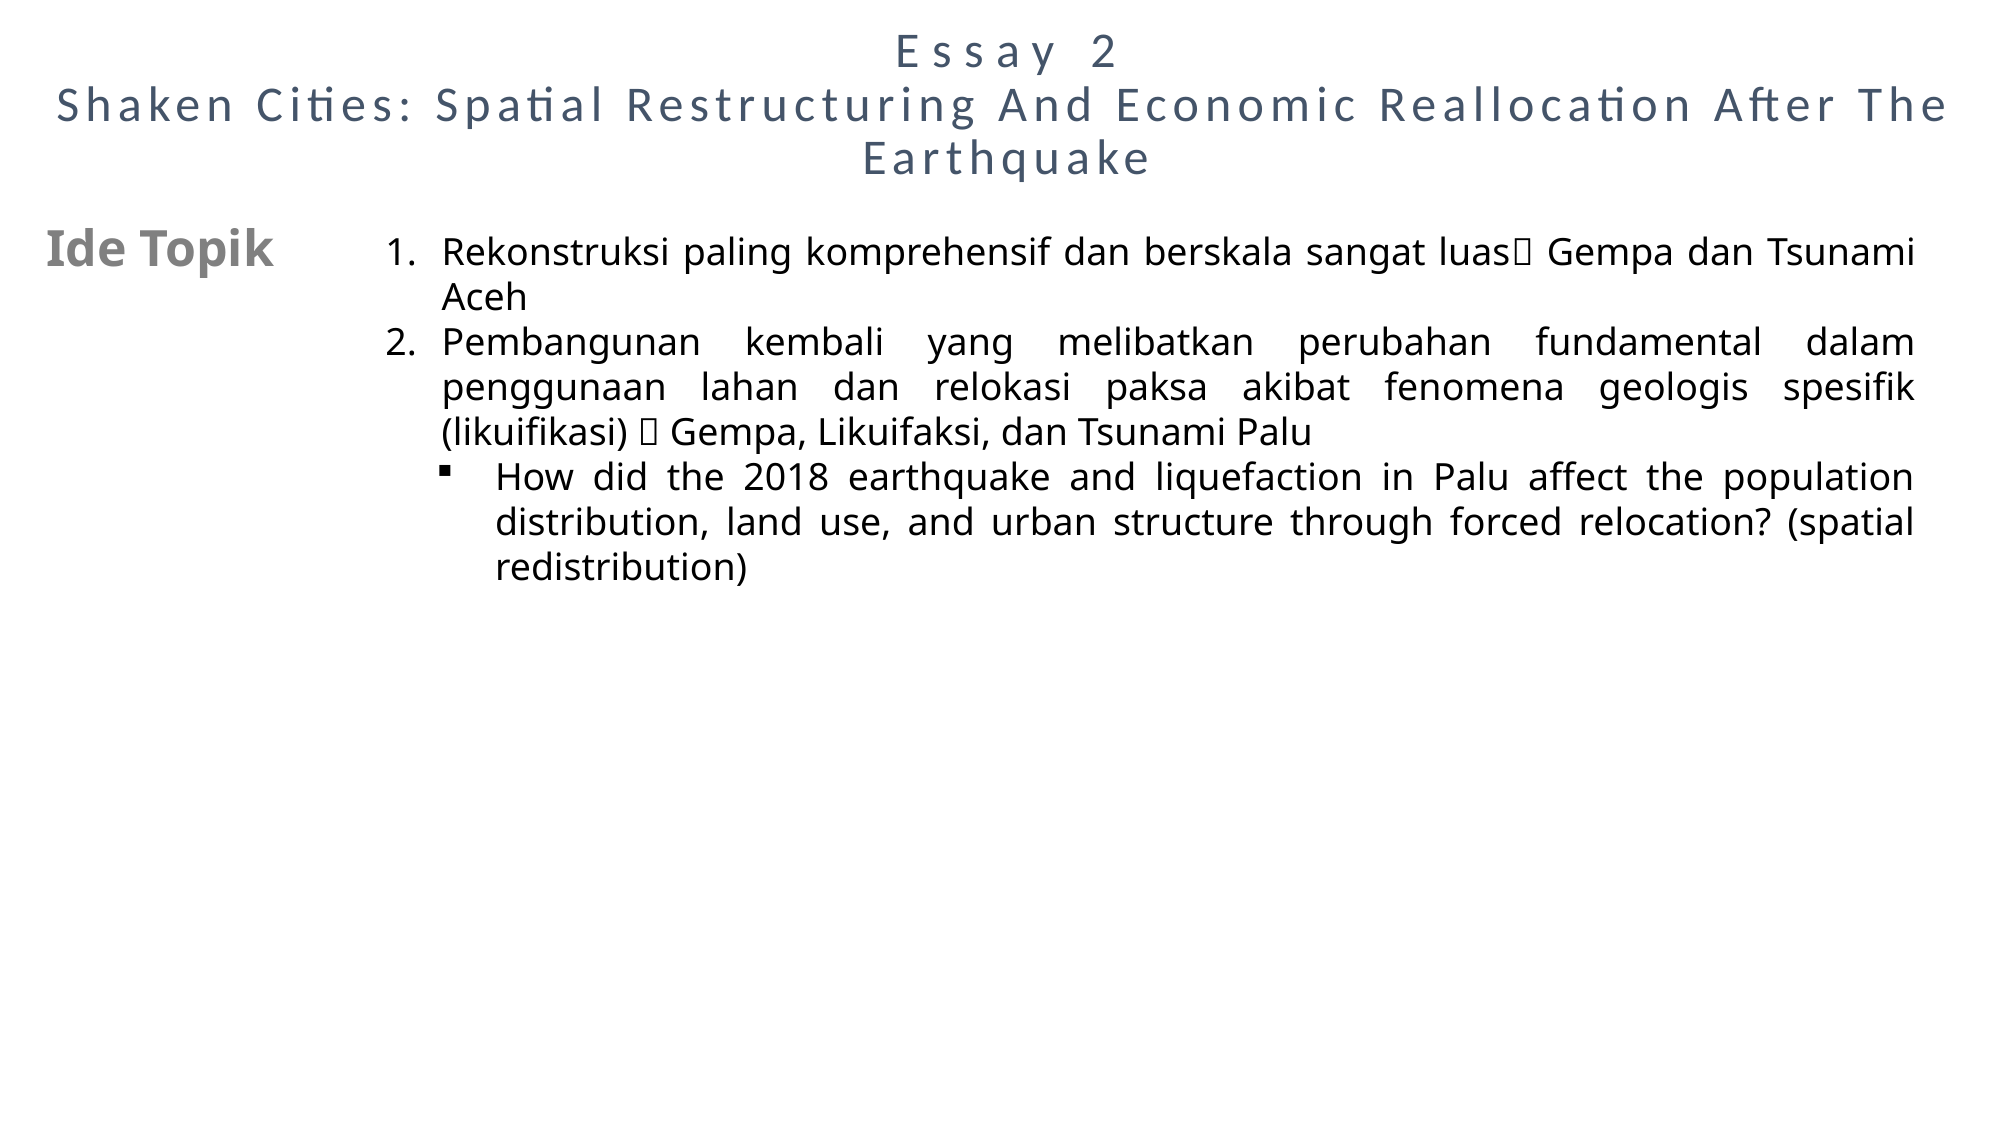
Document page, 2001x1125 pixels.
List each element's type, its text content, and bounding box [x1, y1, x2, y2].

text_box Essay 2 Shaken Cities: Spatial Restructuring And Economic Reallocation After The Earthquake [5, 16, 2000, 194]
text_box Ide Topik [31, 209, 351, 345]
text_box Rekonstruksi paling komprehensif dan berskala sangat luas Gempa dan Tsunami Aceh Pembangunan kembali yang melibatkan perubahan fundamental dalam penggunaan lahan dan relokasi paksa akibat fenomena geologis spesifik (likuifikasi)  Gempa, Likuifaksi, dan Tsunami Palu How did the 2018 earthquake and liquefaction in Palu affect the population distribution, land use, and urban structure through forced relocation? (spatial redistribution) [368, 220, 1931, 641]
